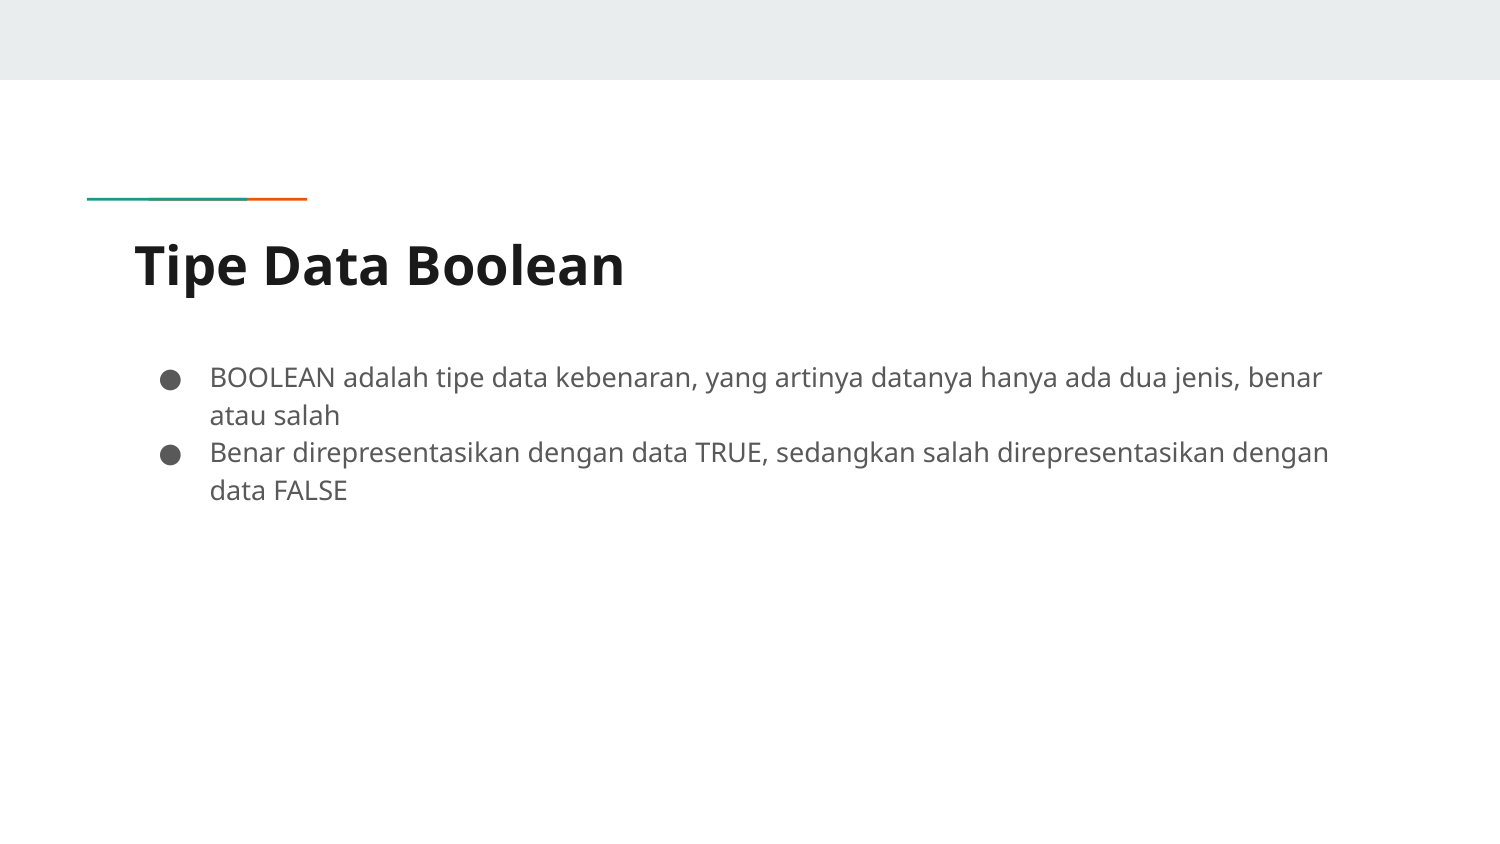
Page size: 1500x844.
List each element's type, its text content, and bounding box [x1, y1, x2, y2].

title Tipe Data Boolean [119, 216, 1381, 305]
list BOOLEAN adalah tipe data kebenaran, yang artinya datanya hanya ada dua jenis, benar atau salah Benar direpresentasikan dengan data TRUE, sedangkan salah direpresentasikan dengan data FALSE [119, 341, 1381, 712]
